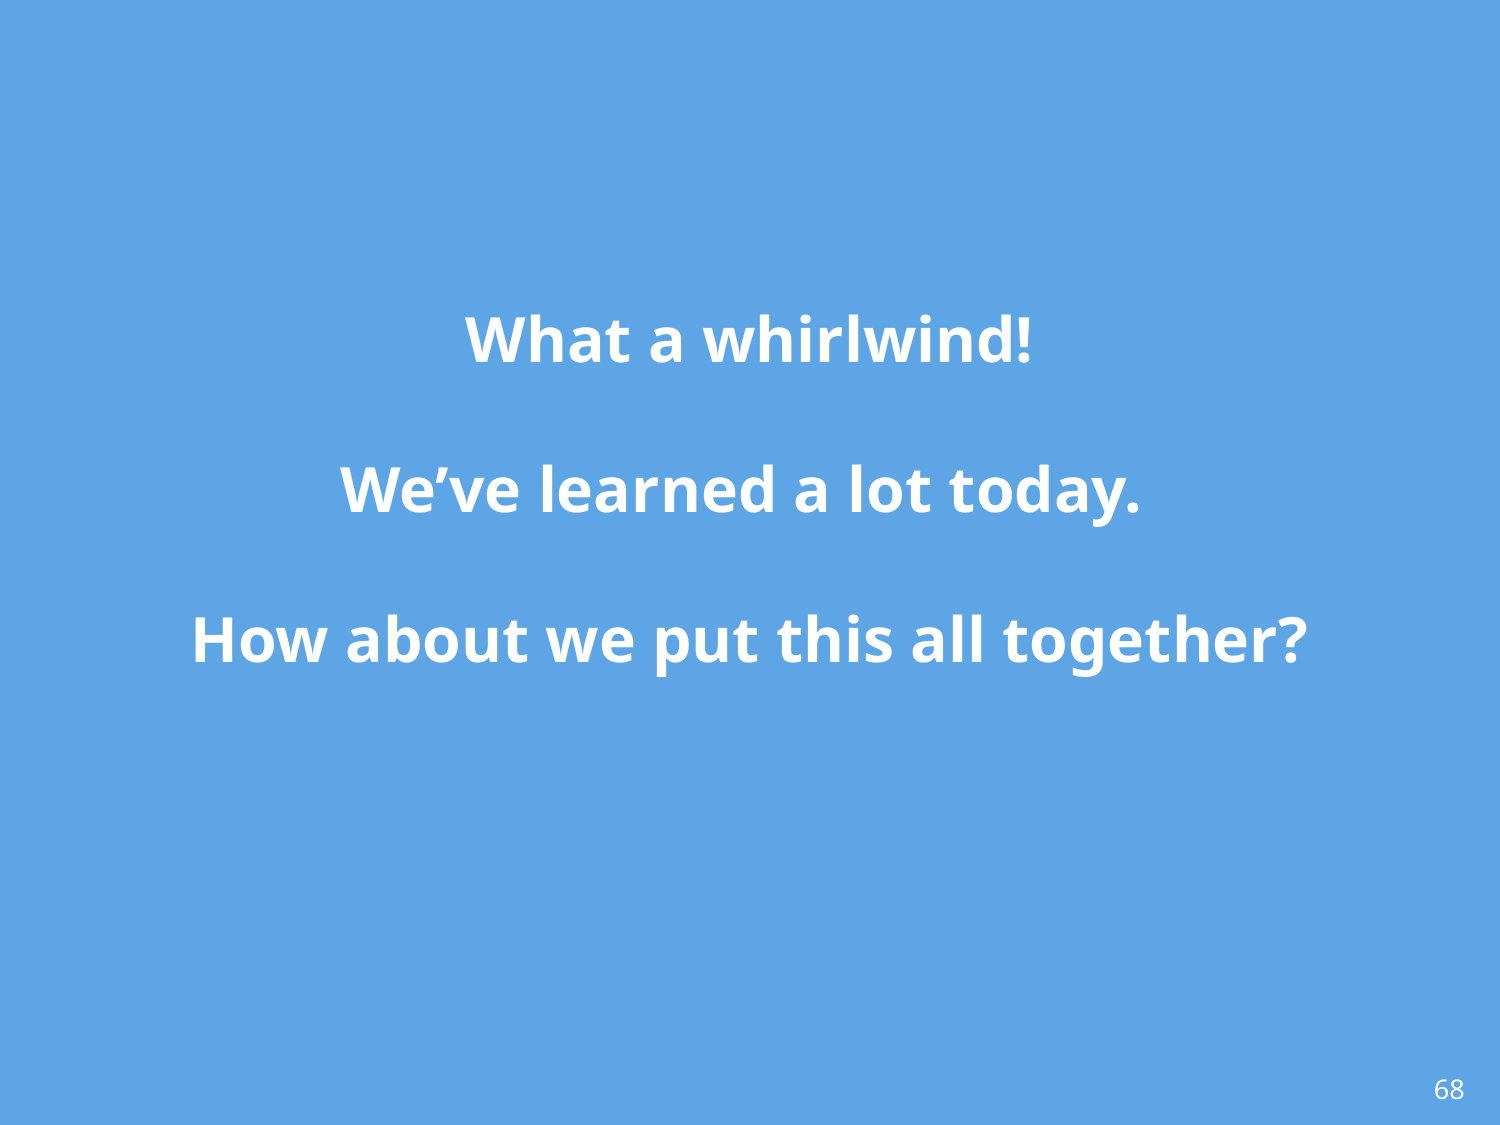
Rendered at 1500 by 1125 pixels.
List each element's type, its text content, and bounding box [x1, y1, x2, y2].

title What a whirlwind! We’ve learned a lot today. How about we put this all together? [98, 128, 1402, 997]
slide_number 68 [1389, 1057, 1480, 1125]
